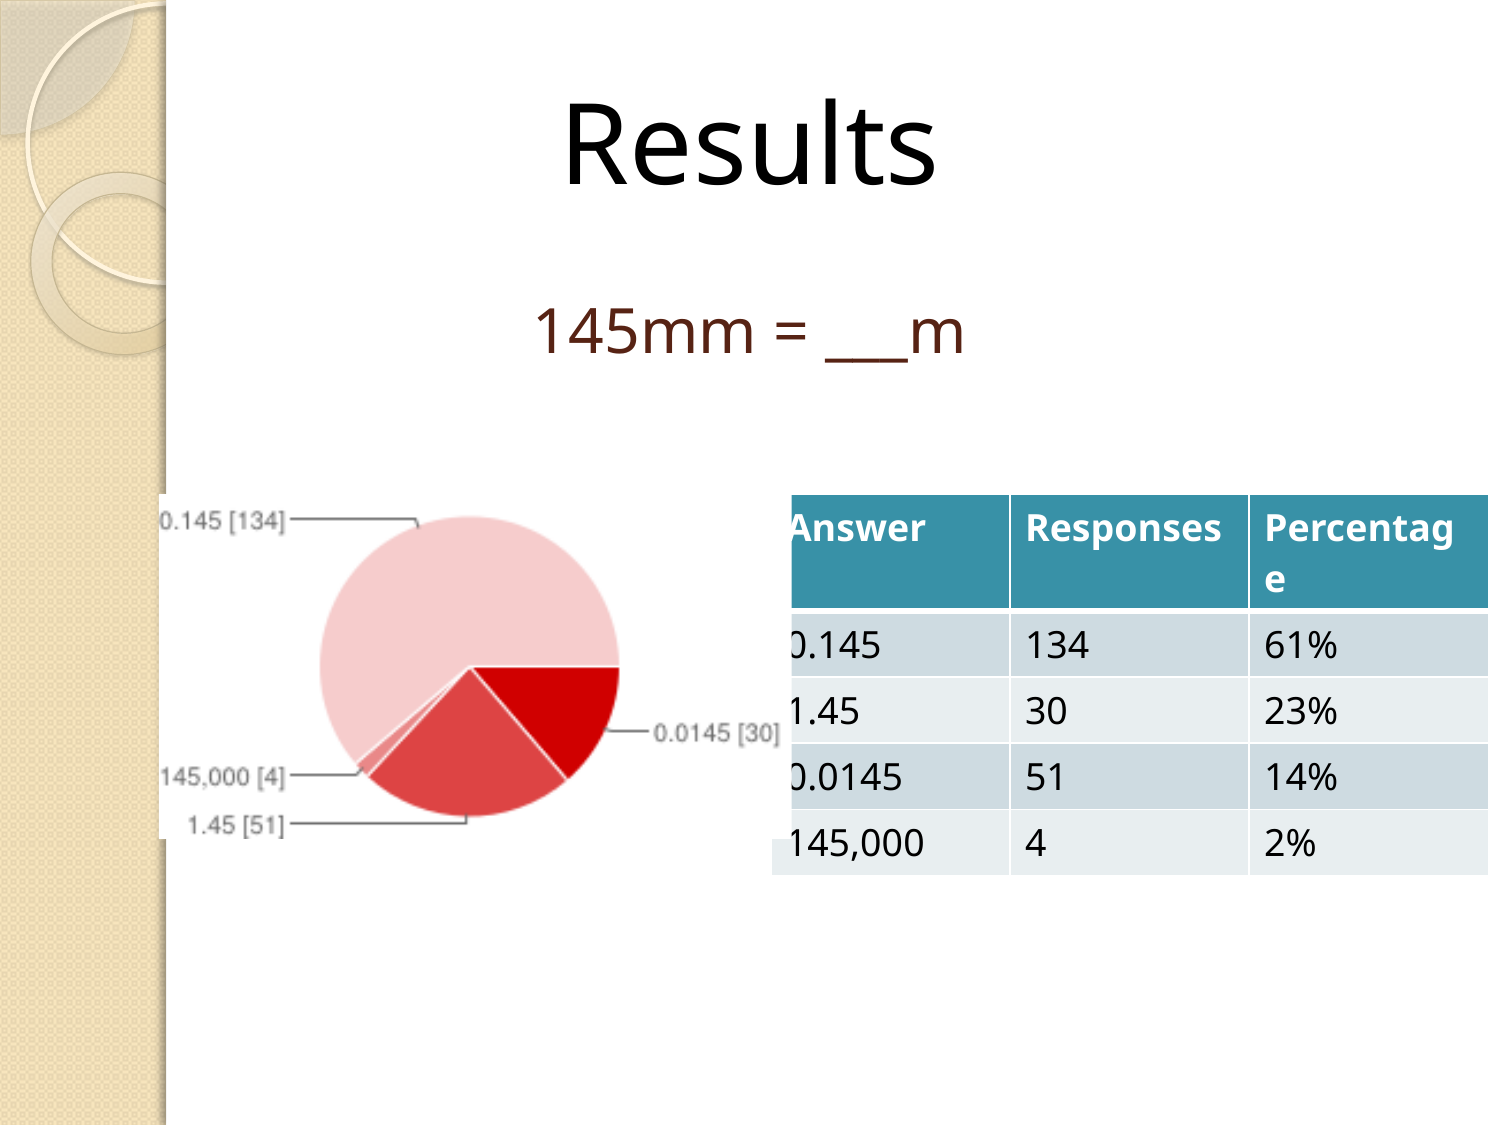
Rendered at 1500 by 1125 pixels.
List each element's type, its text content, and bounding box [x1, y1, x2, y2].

text_box Results [336, 64, 1163, 214]
title 145mm = ___m [75, 234, 1425, 422]
table_cell 0.0145 [798, 744, 1009, 809]
table_cell 145,000 [772, 810, 1009, 875]
picture [158, 493, 792, 840]
table_header Percentage [1250, 495, 1488, 608]
table_cell 61% [1250, 614, 1488, 676]
table_cell 30 [1011, 678, 1248, 742]
table_cell 4 [1011, 810, 1248, 875]
table_cell 23% [1250, 678, 1488, 742]
table_cell 134 [1011, 614, 1248, 676]
table_cell 14% [1250, 744, 1488, 809]
table_cell 1.45 [798, 678, 1009, 742]
text_box [0, 0, 539, 235]
table_cell 0.145 [798, 614, 1009, 676]
table_header Answer [795, 495, 1009, 608]
table_cell 51 [1011, 744, 1248, 809]
table_header Responses [1011, 495, 1248, 608]
table_cell 2% [1250, 810, 1488, 875]
